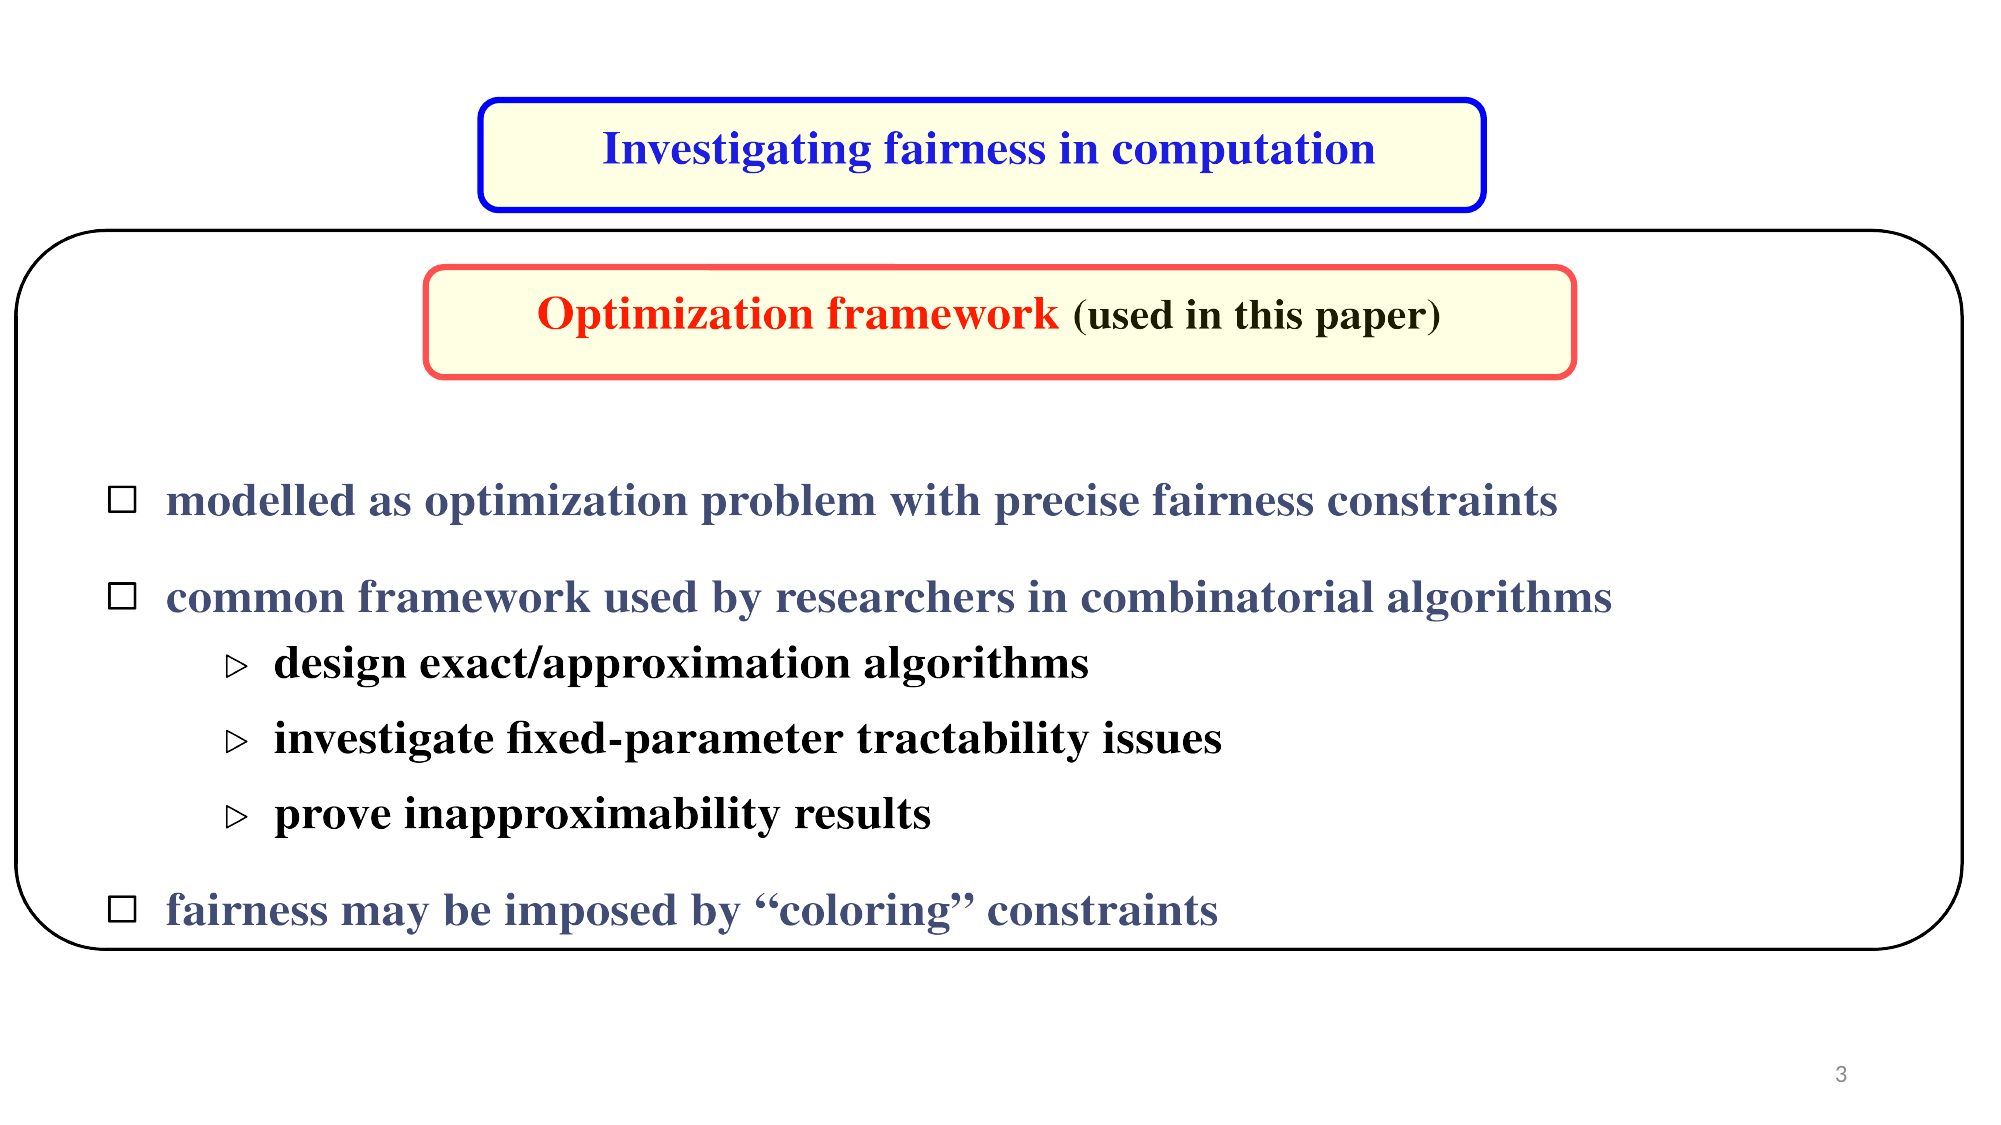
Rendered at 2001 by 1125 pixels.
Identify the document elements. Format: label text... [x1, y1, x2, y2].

slide_number 3 [1412, 1042, 1863, 1103]
picture [14, 131, 1964, 951]
text_box [479, 98, 1485, 131]
